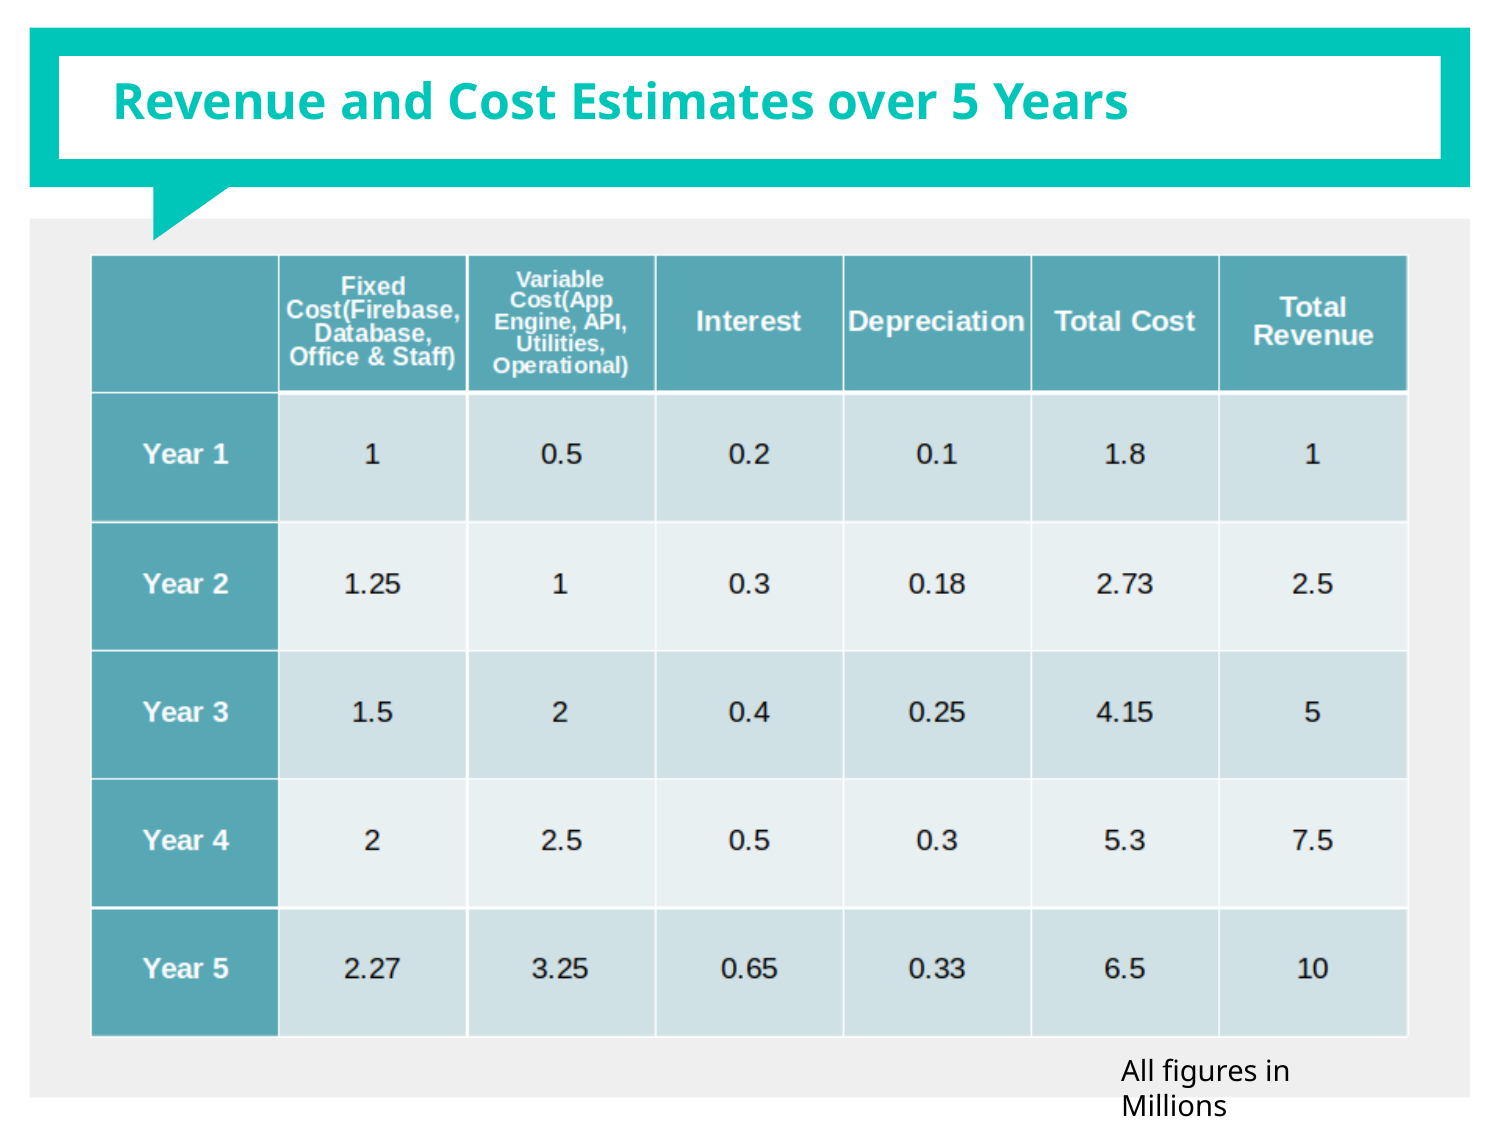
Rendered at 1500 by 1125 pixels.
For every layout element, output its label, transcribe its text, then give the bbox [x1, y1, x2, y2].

title Revenue and Cost Estimates over 5 Years [97, 19, 1403, 180]
text_box All figures in Millions [1106, 1047, 1403, 1096]
picture [89, 253, 1411, 1038]
